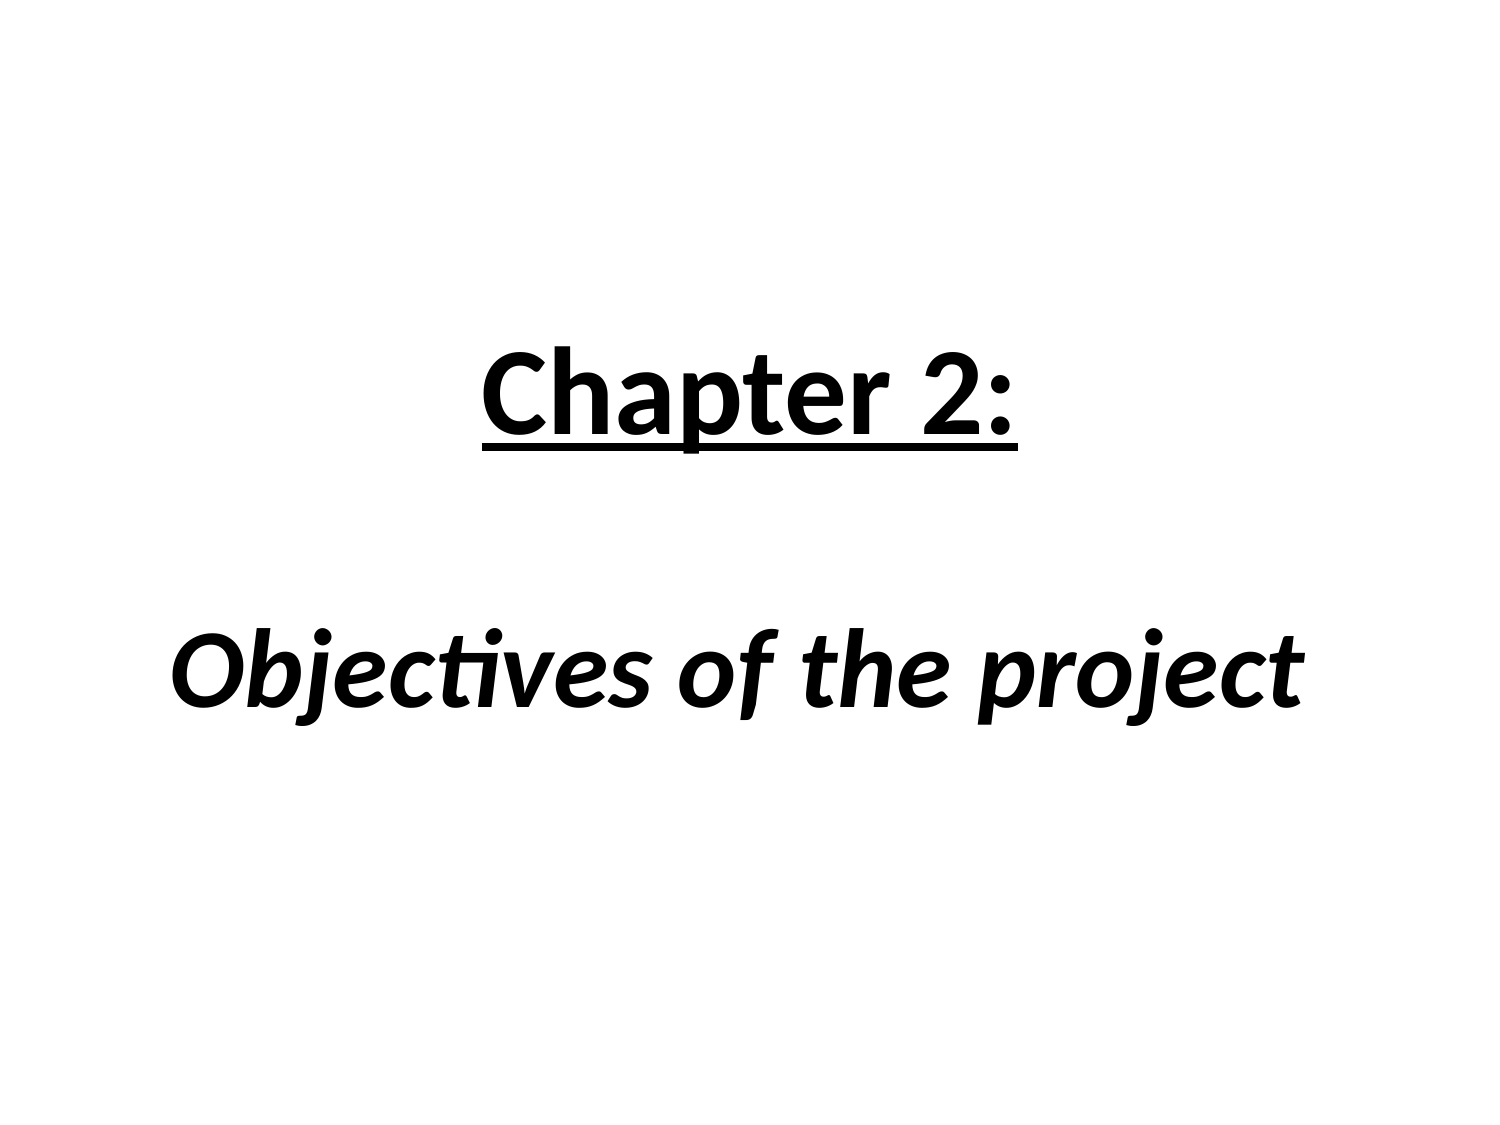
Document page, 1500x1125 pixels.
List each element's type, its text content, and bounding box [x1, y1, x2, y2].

text_box Chapter 2: Objectives of the project [0, 2, 1500, 738]
